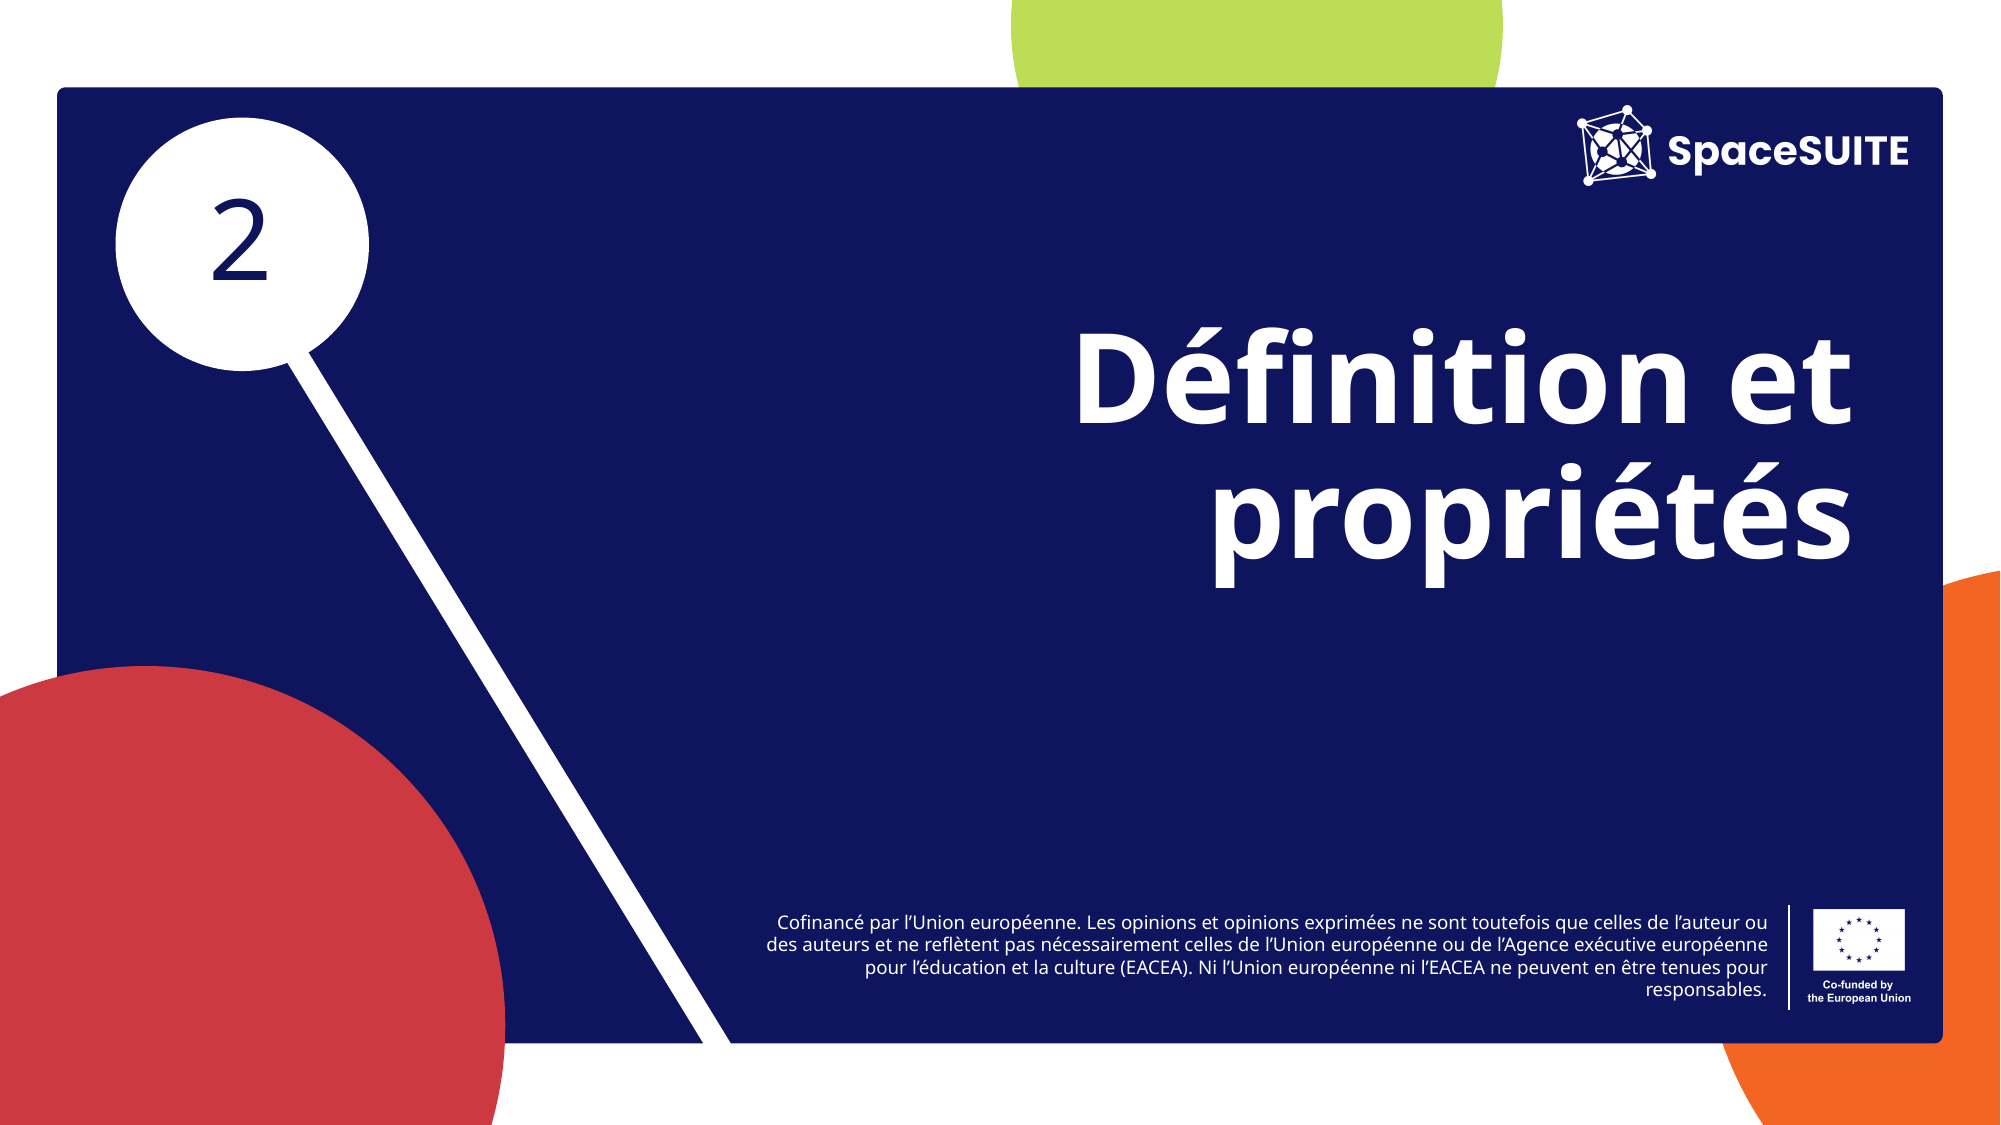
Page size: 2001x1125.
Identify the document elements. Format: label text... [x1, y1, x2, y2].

picture [1803, 896, 1915, 1015]
picture [1577, 105, 1908, 186]
title Définition et propriétés [590, 307, 1871, 562]
list 2 [142, 155, 339, 334]
